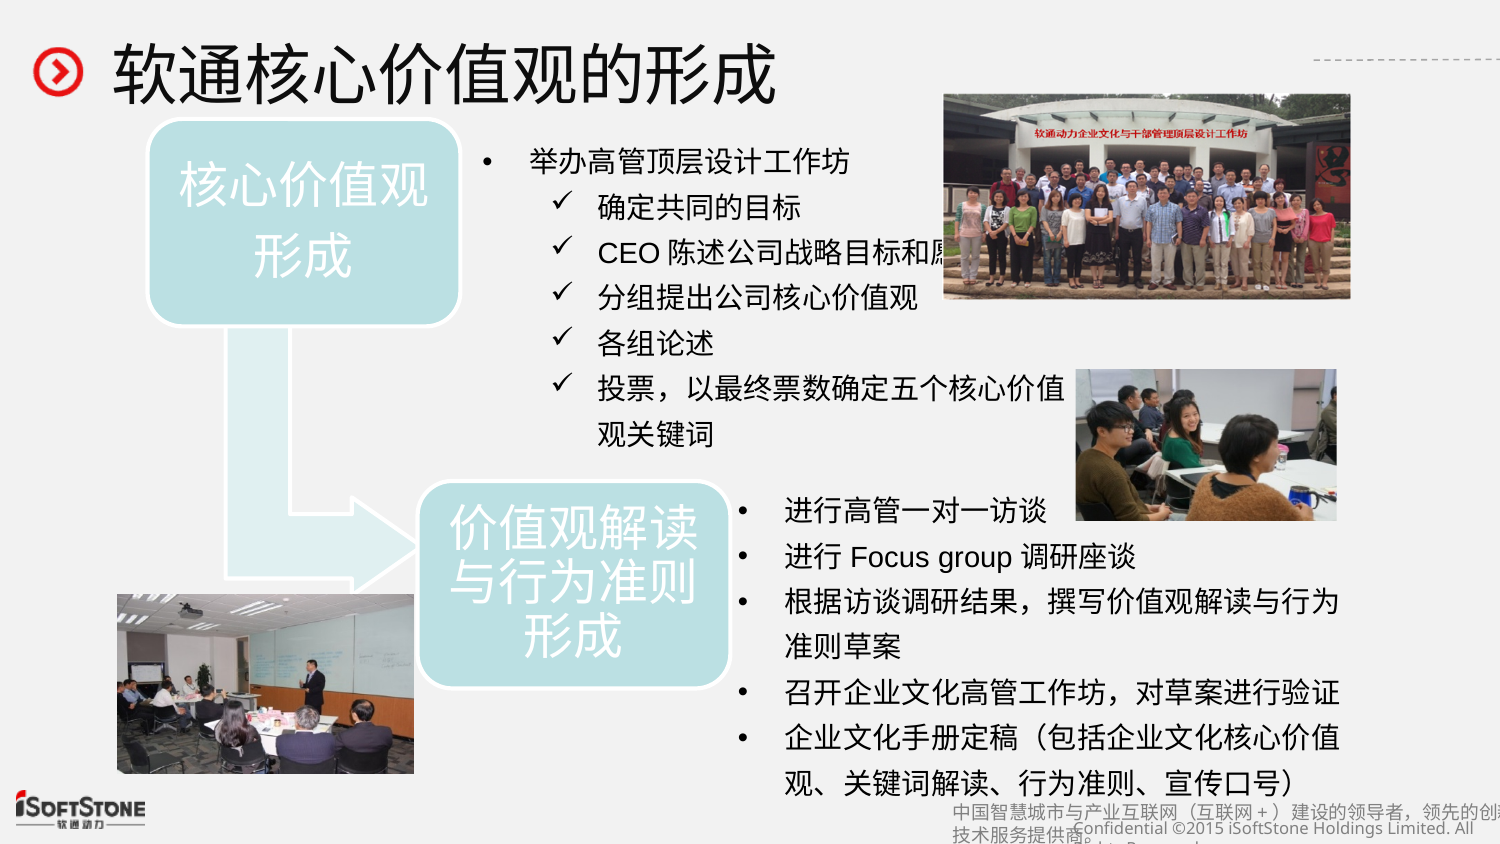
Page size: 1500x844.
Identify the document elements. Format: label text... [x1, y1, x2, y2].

title 软通核心价值观的形成 [95, 35, 1298, 111]
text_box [116, 93, 1383, 774]
picture [11, 25, 108, 115]
picture [16, 790, 145, 829]
